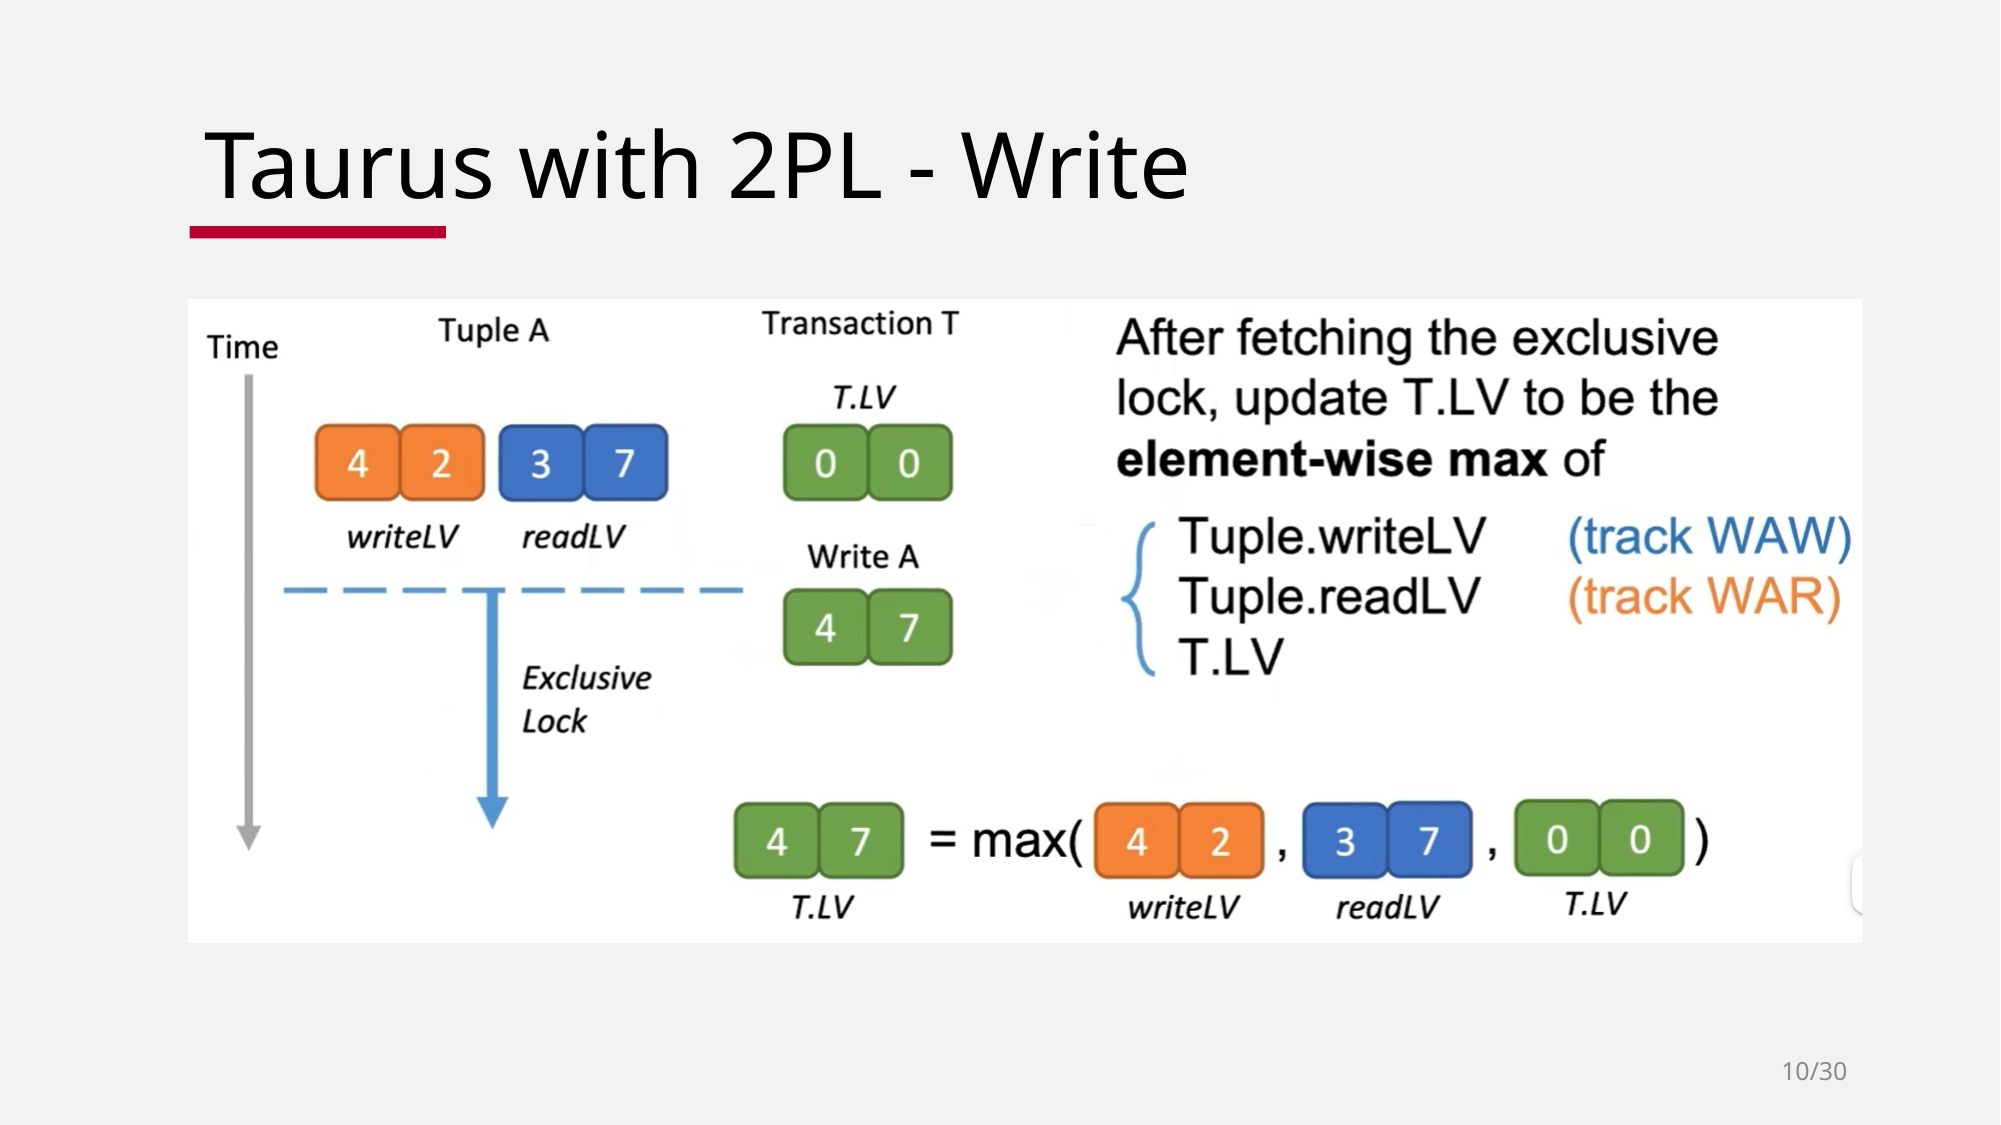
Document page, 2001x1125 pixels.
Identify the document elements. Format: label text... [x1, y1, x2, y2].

title Taurus with 2PL - Write [189, 59, 1863, 278]
picture [187, 299, 1863, 943]
slide_number 10/30 [1412, 1042, 1863, 1103]
